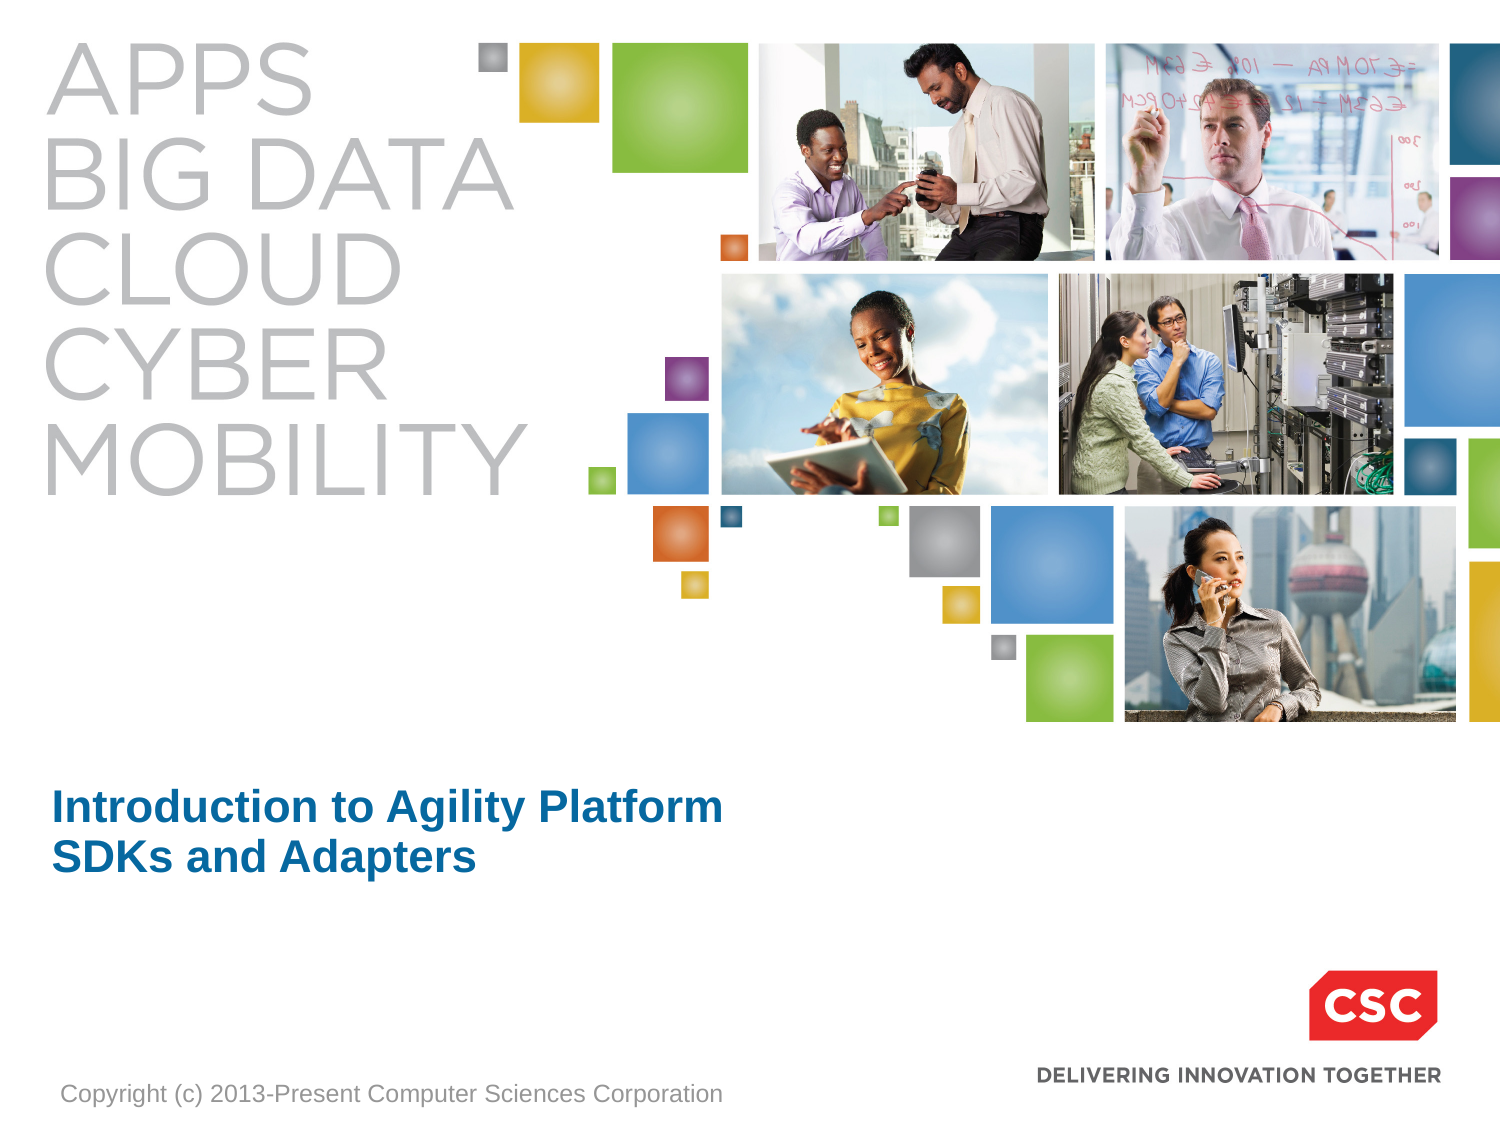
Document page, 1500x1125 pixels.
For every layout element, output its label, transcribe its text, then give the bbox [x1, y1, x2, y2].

title Introduction to Agility Platform SDKs and Adapters [51, 782, 853, 887]
picture [0, 0, 1500, 1125]
